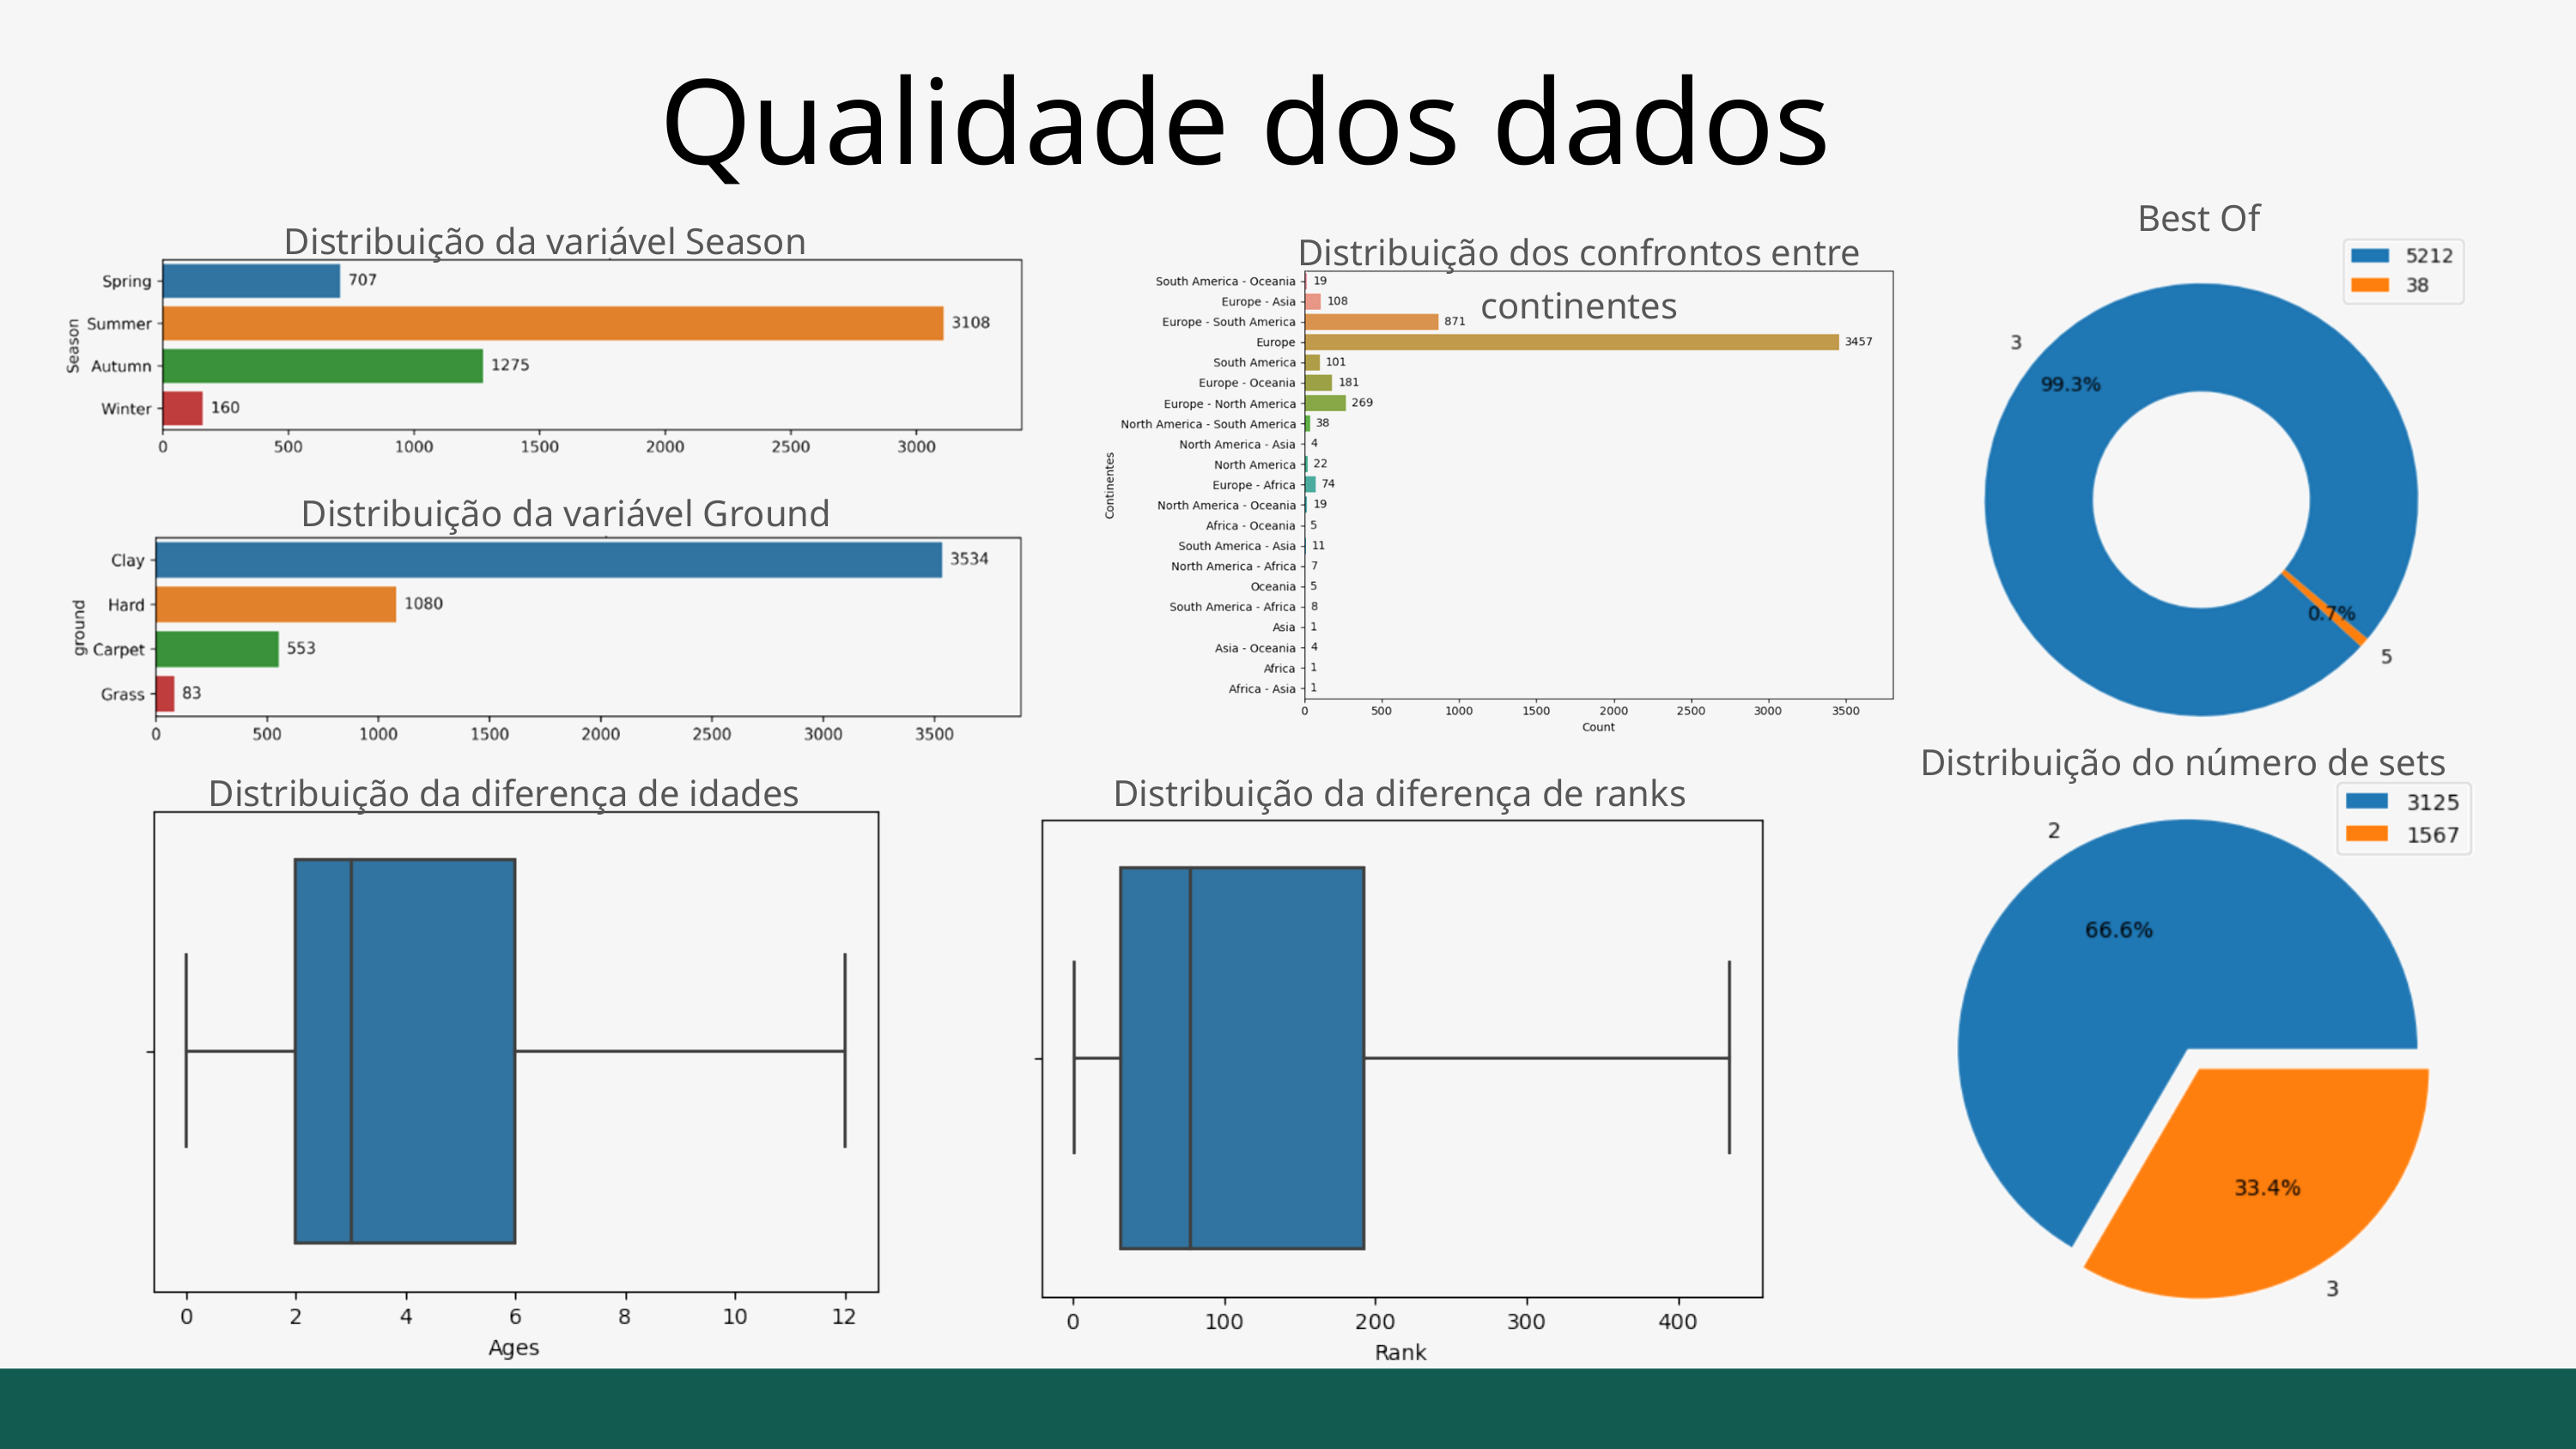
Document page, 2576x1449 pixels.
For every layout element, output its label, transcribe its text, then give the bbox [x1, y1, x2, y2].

text_box Qualidade dos dados [65, 27, 2426, 188]
picture [1891, 780, 2533, 1318]
text_box Distribuição da variável Season [225, 208, 866, 254]
picture [1912, 228, 2511, 751]
text_box Distribuição dos confrontos entre continentes [1259, 218, 1900, 262]
text_box Distribuição da variável Ground [246, 480, 887, 528]
text_box Distribuição do número de sets [1862, 729, 2504, 783]
picture [62, 255, 1028, 457]
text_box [0, 1297, 2576, 1449]
text_box Distribuição da diferença de ranks [1079, 760, 1721, 815]
picture [62, 530, 1027, 746]
picture [999, 819, 1822, 1368]
picture [131, 808, 893, 1374]
text_box Distribuição da diferença de idades [184, 760, 825, 807]
text_box Best Of [1878, 185, 2520, 239]
picture [1097, 262, 1900, 742]
